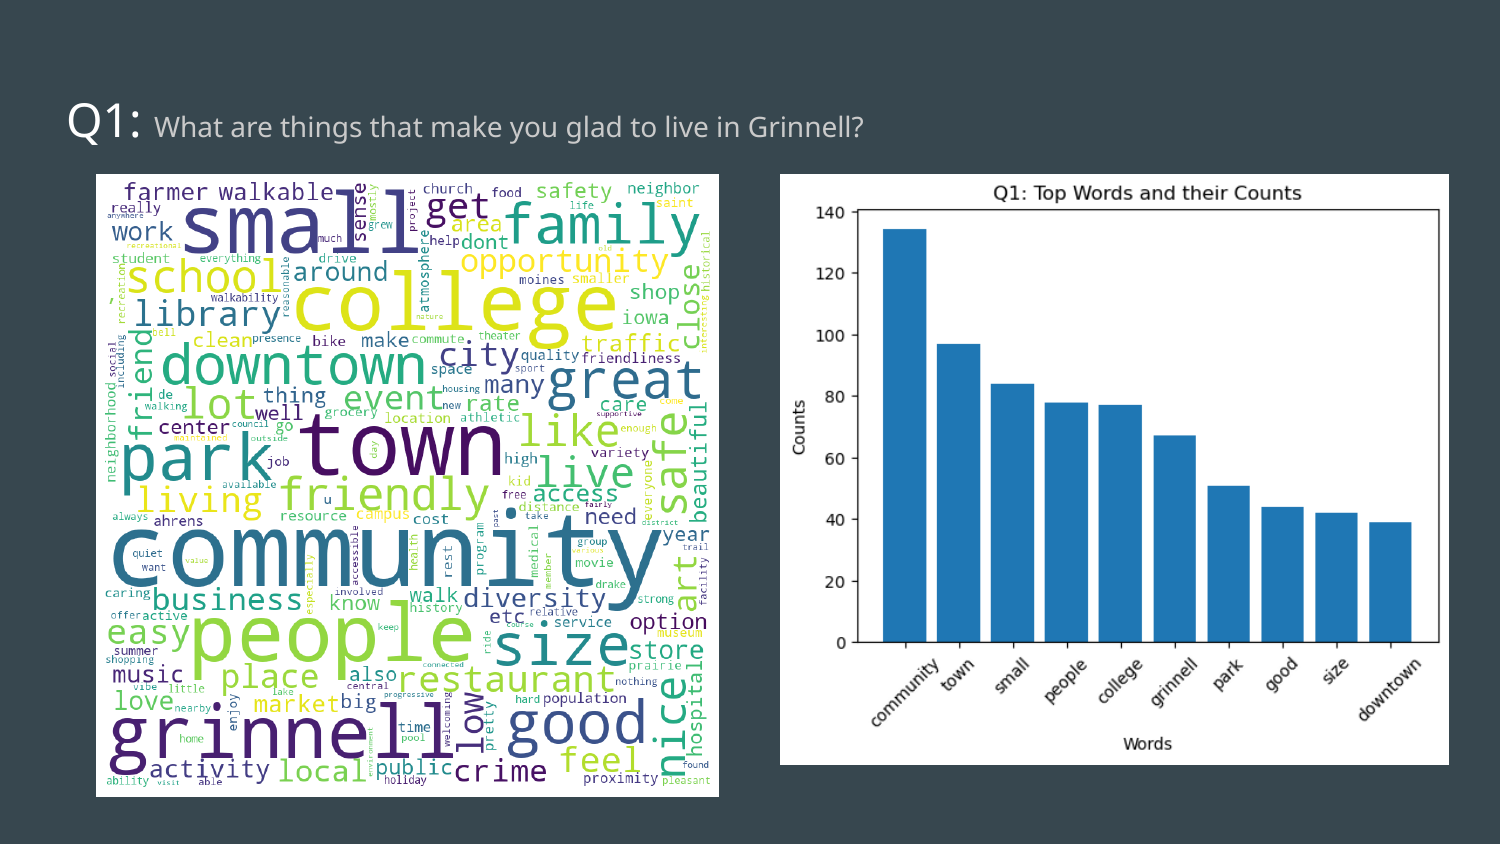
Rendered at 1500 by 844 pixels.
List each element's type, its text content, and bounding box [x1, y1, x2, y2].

picture [779, 173, 1450, 765]
title Q1: What are things that make you glad to live in Grinnell? [51, 72, 1449, 167]
picture [95, 173, 719, 797]
